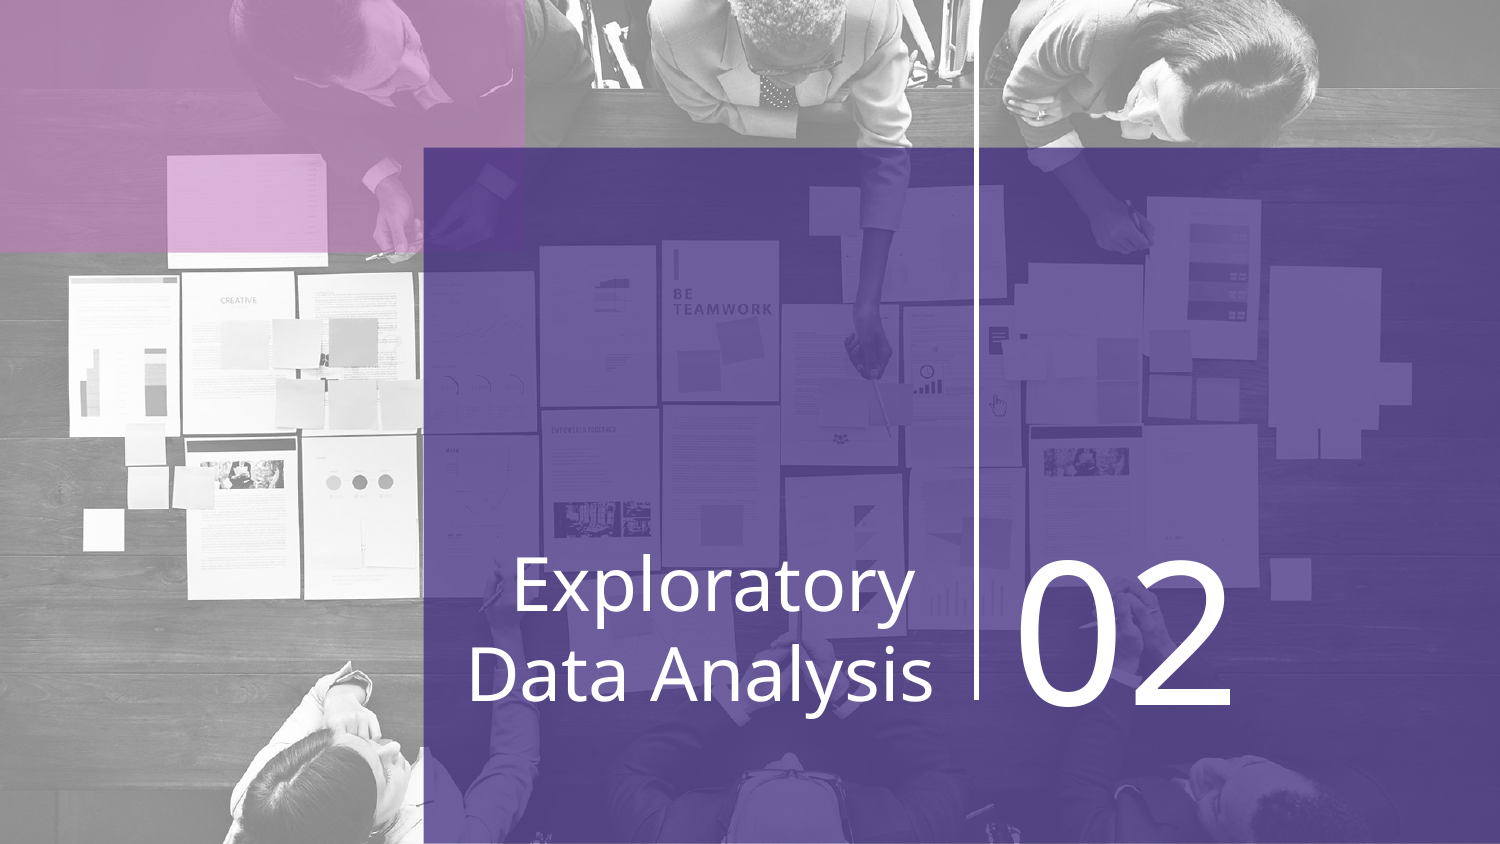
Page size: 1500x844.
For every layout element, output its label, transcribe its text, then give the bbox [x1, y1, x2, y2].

title 02 [996, 386, 1428, 761]
title Exploratory Data Analysis [431, 416, 951, 732]
